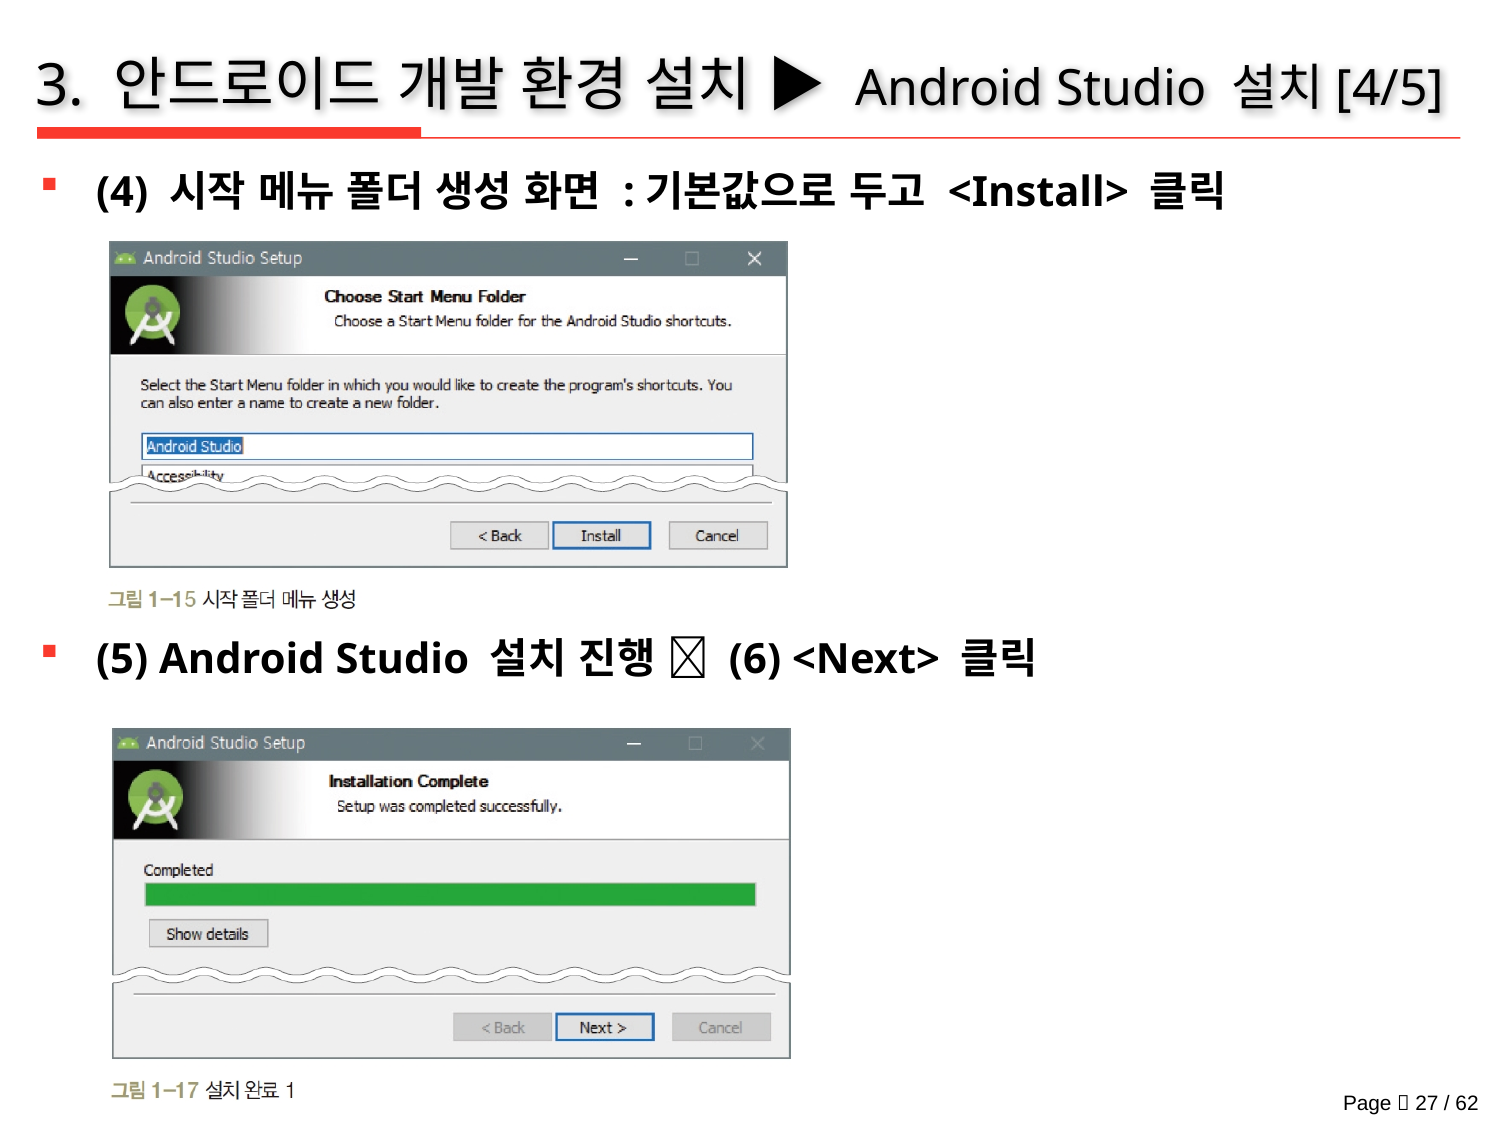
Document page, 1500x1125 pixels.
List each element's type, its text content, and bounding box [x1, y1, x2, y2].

picture [105, 239, 789, 611]
list (4) 시작 메뉴 폴더 생성 화면 :기본값으로 두고 <Install> 클릭 (5) Android Studio 설치 진행  (6) <Next> 클릭 [39, 164, 1439, 1034]
picture [108, 725, 794, 1103]
title 3. 안드로이드 개발 환경 설치 ▶ Android Studio 설치[4/5] [35, 47, 1500, 142]
